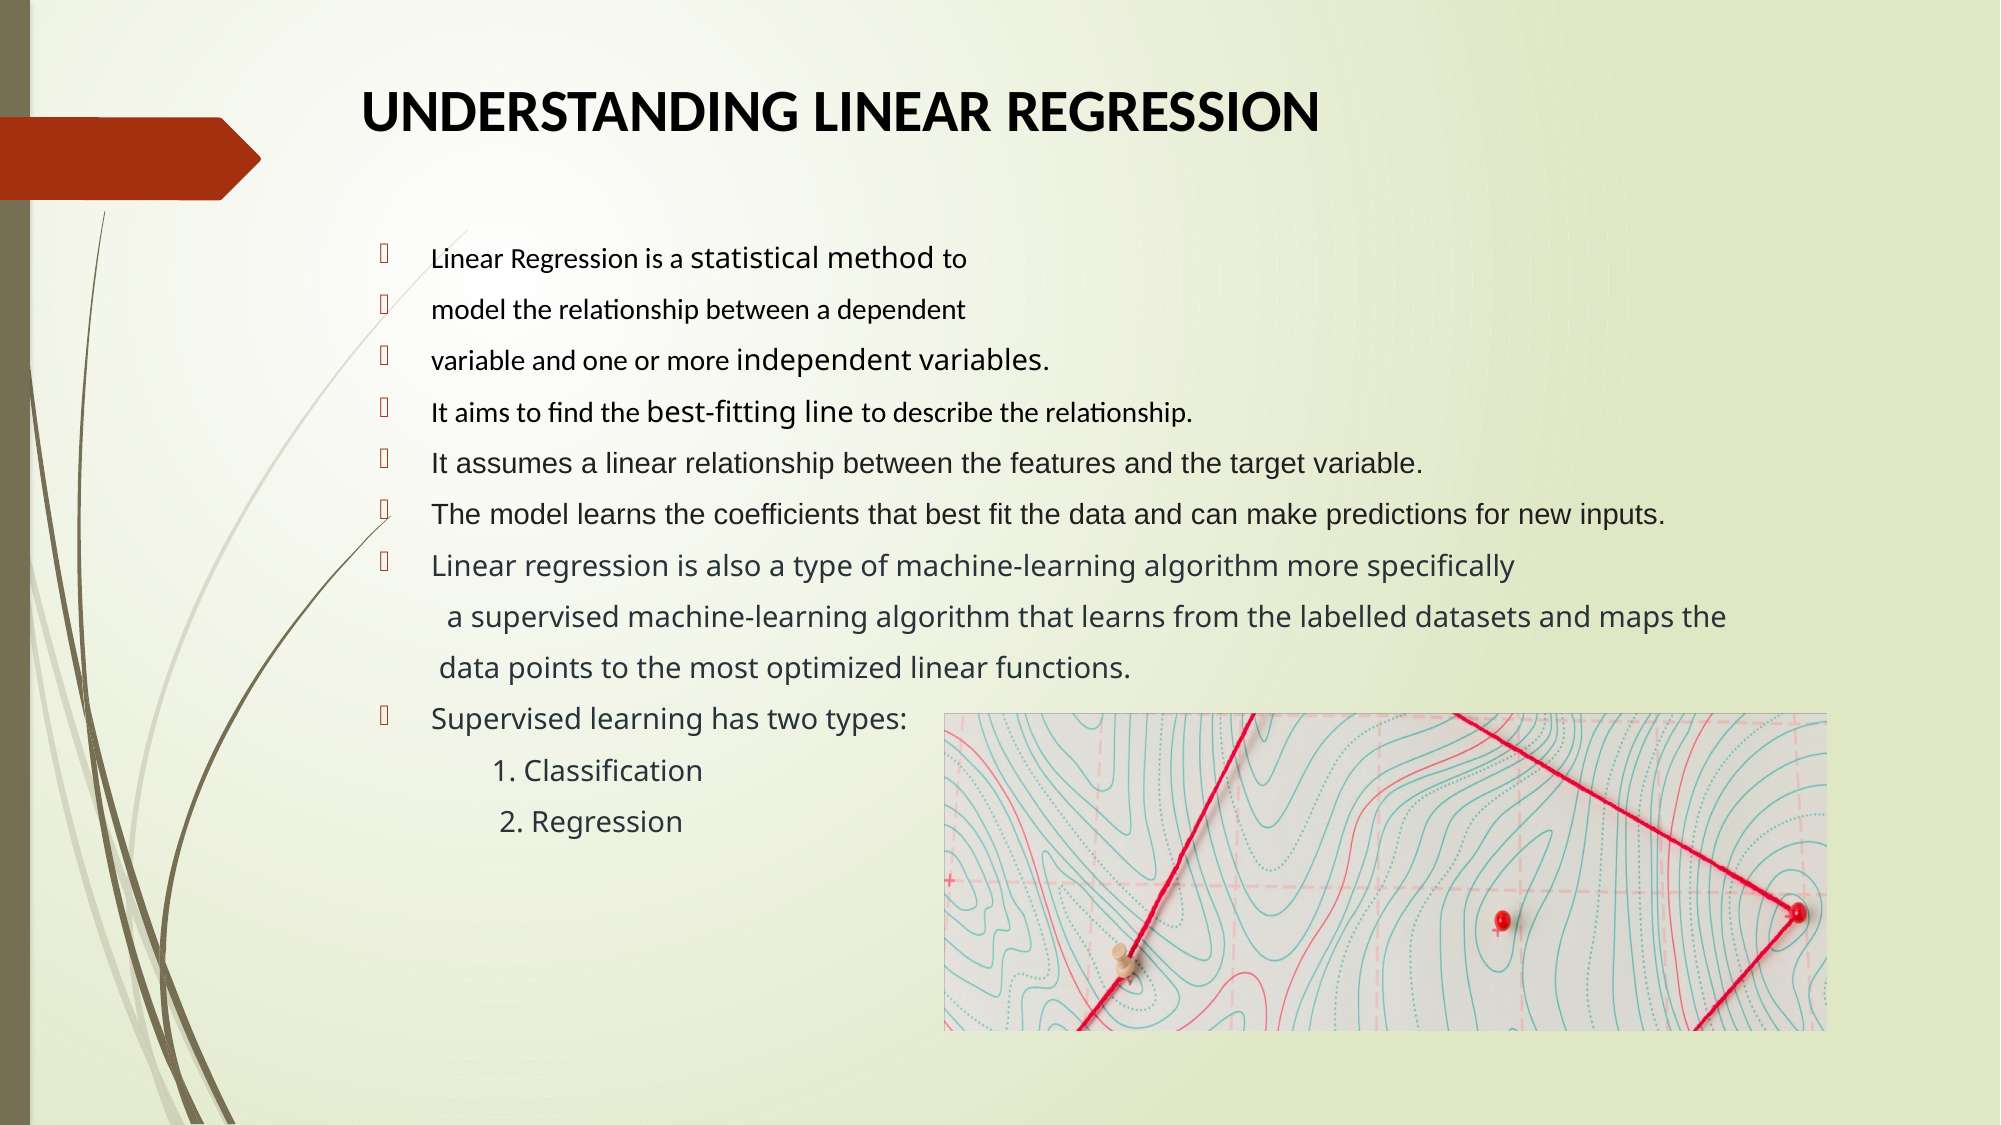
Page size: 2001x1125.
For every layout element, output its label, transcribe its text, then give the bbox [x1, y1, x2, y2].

list Linear Regression is a statistical method to model the relationship between a dependent variable and one or more independent variables. It aims to find the best-fitting line to describe the relationship. It assumes a linear relationship between the features and the target variable. The model learns the coefficients that best fit the data and can make predictions for new inputs. Linear regression is also a type of machine-learning algorithm more specifically a supervised machine-learning algorithm that learns from the labelled datasets and maps the data points to the most optimized linear functions. Supervised learning has two types: 1. Classification 2. Regression [364, 231, 1827, 851]
title UNDERSTANDING LINEAR REGRESSION [346, 63, 1809, 274]
picture [944, 713, 1828, 1031]
